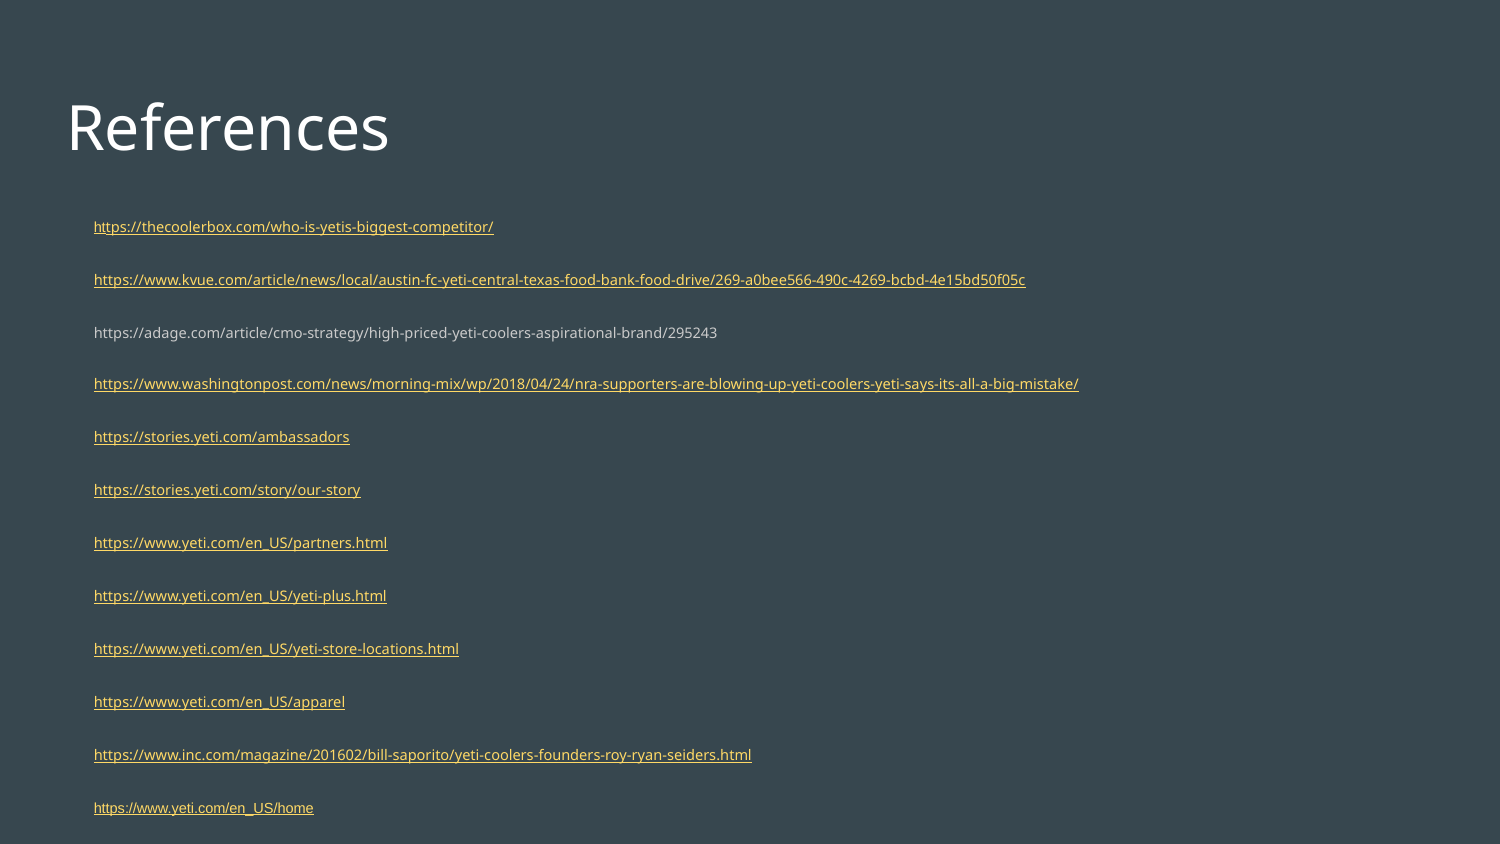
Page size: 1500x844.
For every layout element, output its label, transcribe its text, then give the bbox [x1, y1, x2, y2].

title References [51, 72, 1449, 167]
list https://thecoolerbox.com/who-is-yetis-biggest-competitor/ https://www.kvue.com/article/news/local/austin-fc-yeti-central-texas-food-bank-food-drive/269-a0bee566-490c-4269-bcbd-4e15bd50f05c https://adage.com/article/cmo-strategy/high-priced-yeti-coolers-aspirational-brand/295243 https://www.washingtonpost.com/news/morning-mix/wp/2018/04/24/nra-supporters-are-blowing-up-yeti-coolers-yeti-says-its-all-a-big-mistake/ https://stories.yeti.com/ambassadors https://stories.yeti.com/story/our-story https://www.yeti.com/en_US/partners.html https://www.yeti.com/en_US/yeti-plus.html https://www.yeti.com/en_US/yeti-store-locations.html https://www.yeti.com/en_US/apparel https://www.inc.com/magazine/201602/bill-saporito/yeti-coolers-founders-roy-ryan-seiders.html https://www.yeti.com/en_US/home [78, 202, 1477, 764]
